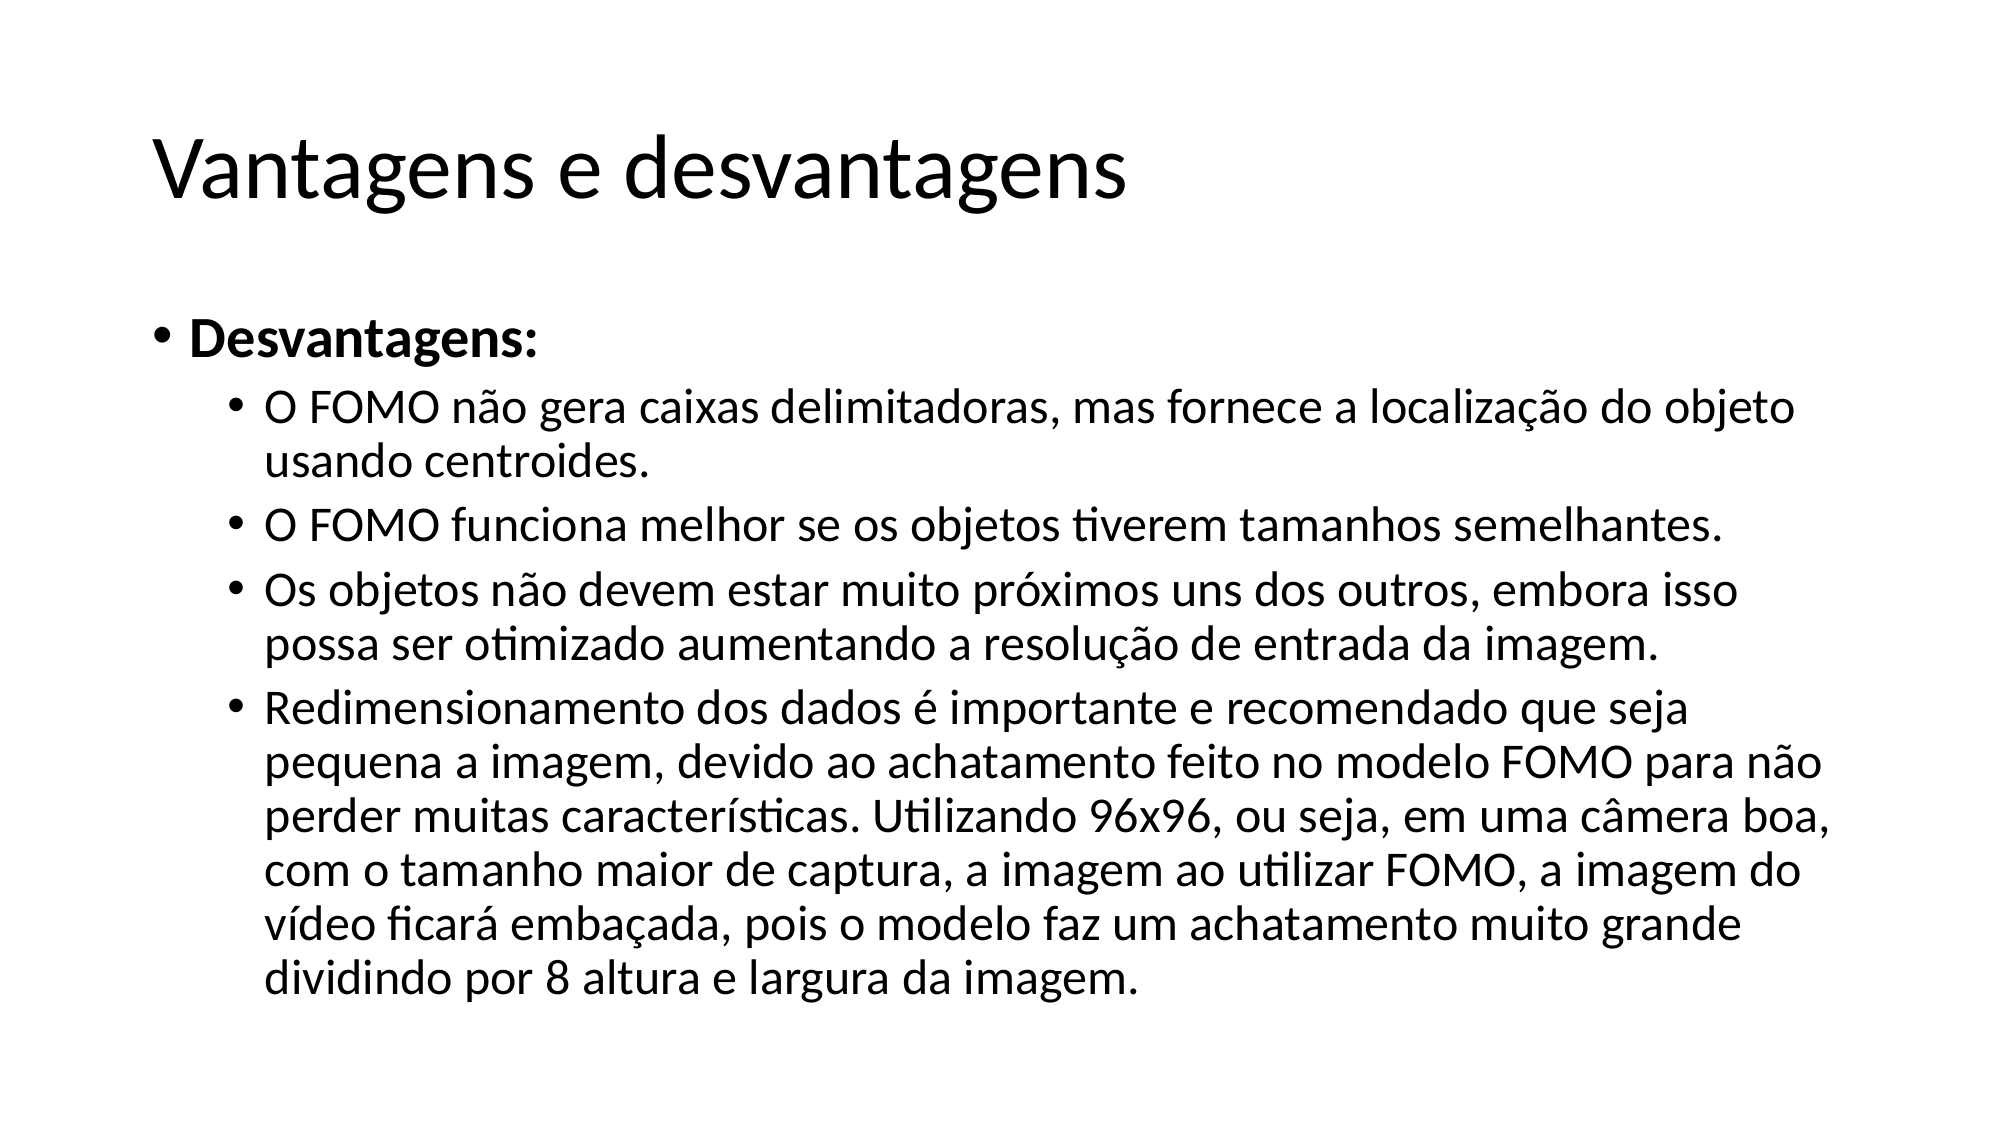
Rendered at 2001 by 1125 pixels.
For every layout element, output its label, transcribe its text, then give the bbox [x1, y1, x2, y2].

title Vantagens e desvantagens [137, 59, 1863, 278]
list Desvantagens: O FOMO não gera caixas delimitadoras, mas fornece a localização do objeto usando centroides. O FOMO funciona melhor se os objetos tiverem tamanhos semelhantes. Os objetos não devem estar muito próximos uns dos outros, embora isso possa ser otimizado aumentando a resolução de entrada da imagem. Redimensionamento dos dados é importante e recomendado que seja pequena a imagem, devido ao achatamento feito no modelo FOMO para não perder muitas características. Utilizando 96x96, ou seja, em uma câmera boa, com o tamanho maior de captura, a imagem ao utilizar FOMO, a imagem do vídeo ficará embaçada, pois o modelo faz um achatamento muito grande dividindo por 8 altura e largura da imagem. [137, 299, 1863, 1014]
